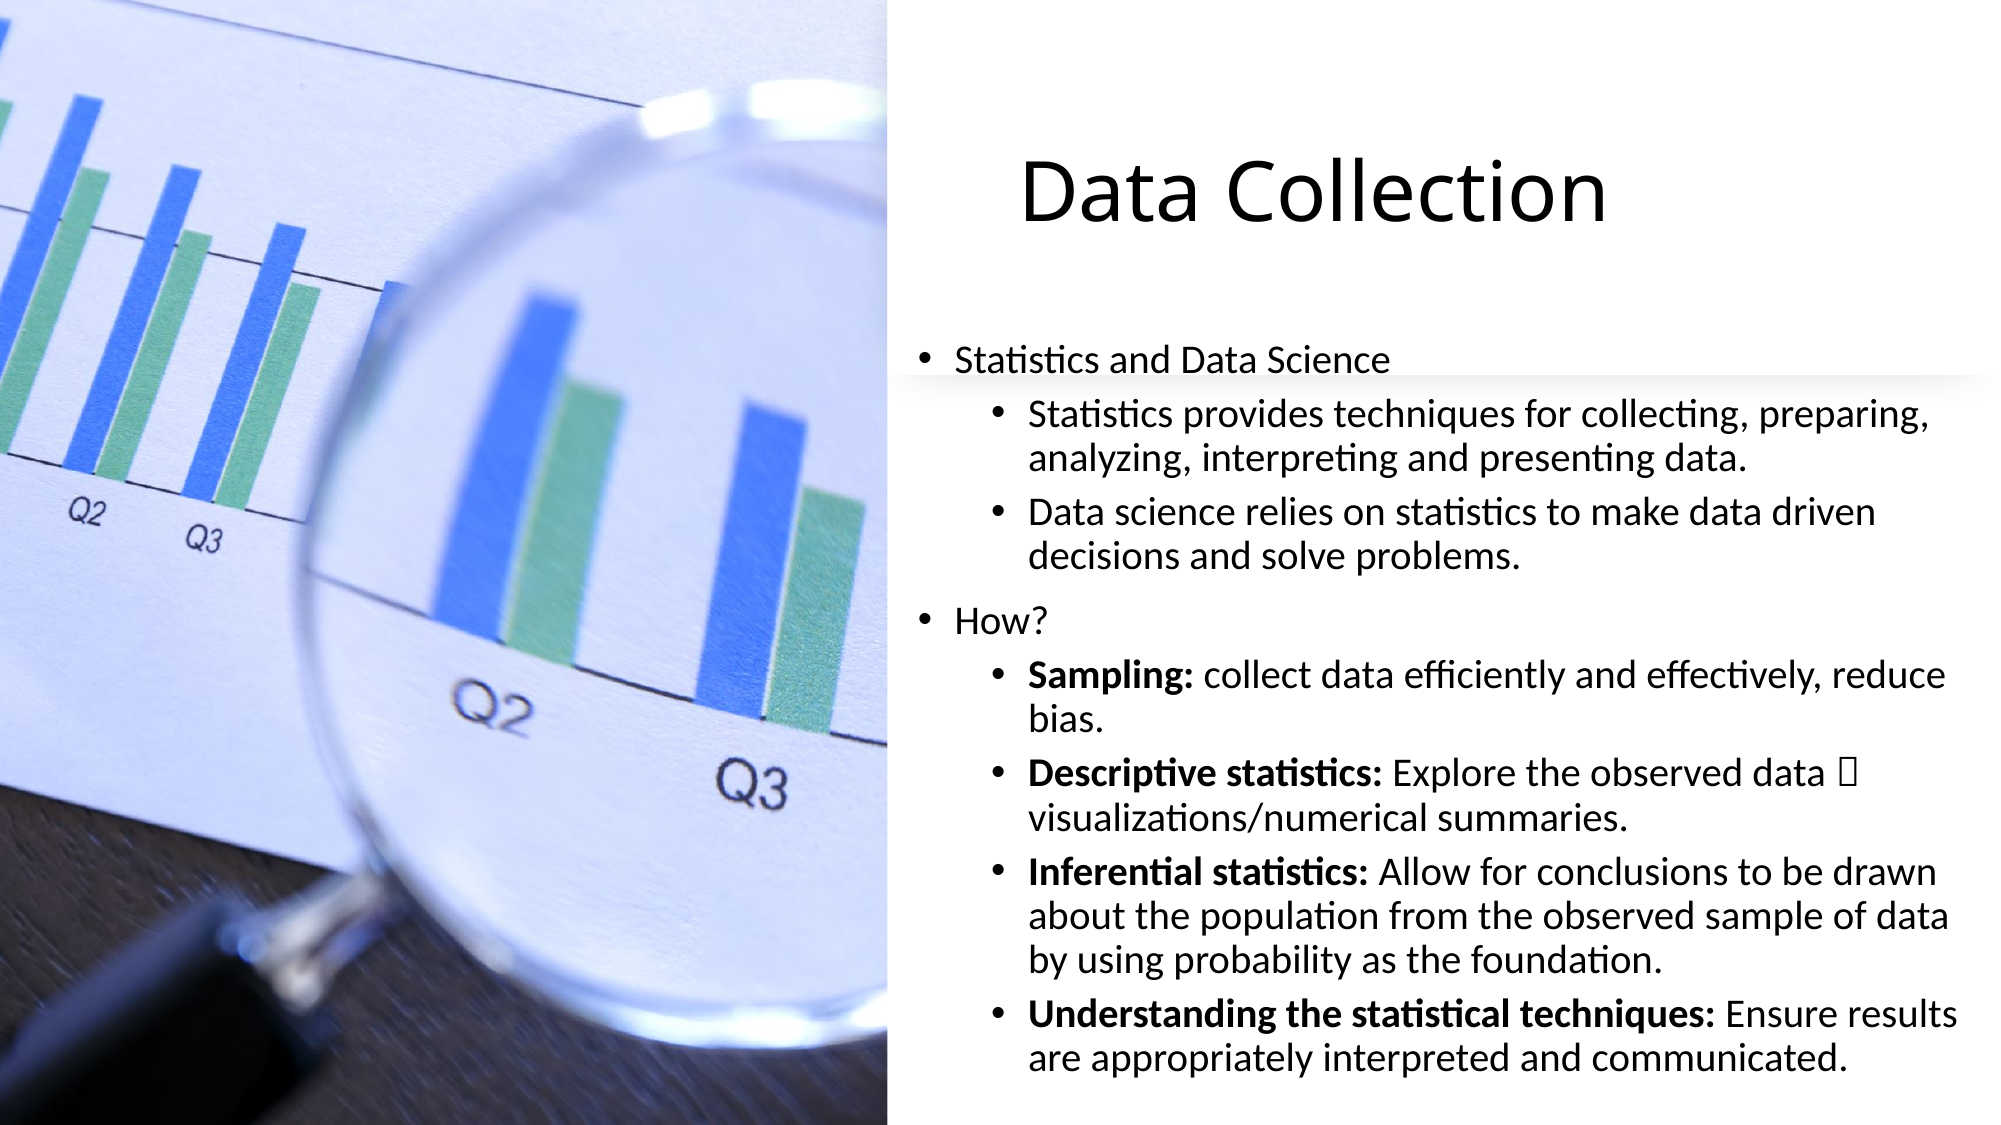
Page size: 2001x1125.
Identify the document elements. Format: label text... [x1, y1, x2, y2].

title Data Collection [1003, 66, 1900, 306]
text_box [888, 376, 2000, 1125]
picture [0, 0, 888, 1125]
text_box [888, 0, 2000, 376]
list Statistics and Data Science Statistics provides techniques for collecting, preparing, analyzing, interpreting and presenting data. Data science relies on statistics to make data driven decisions and solve problems. How? Sampling: collect data efficiently and effectively, reduce bias. Descriptive statistics: Explore the observed data  visualizations/numerical summaries. Inferential statistics: Allow for conclusions to be drawn about the population from the observed sample of data by using probability as the foundation. Understanding the statistical techniques: Ensure results are appropriately interpreted and communicated. [902, 306, 1986, 1113]
